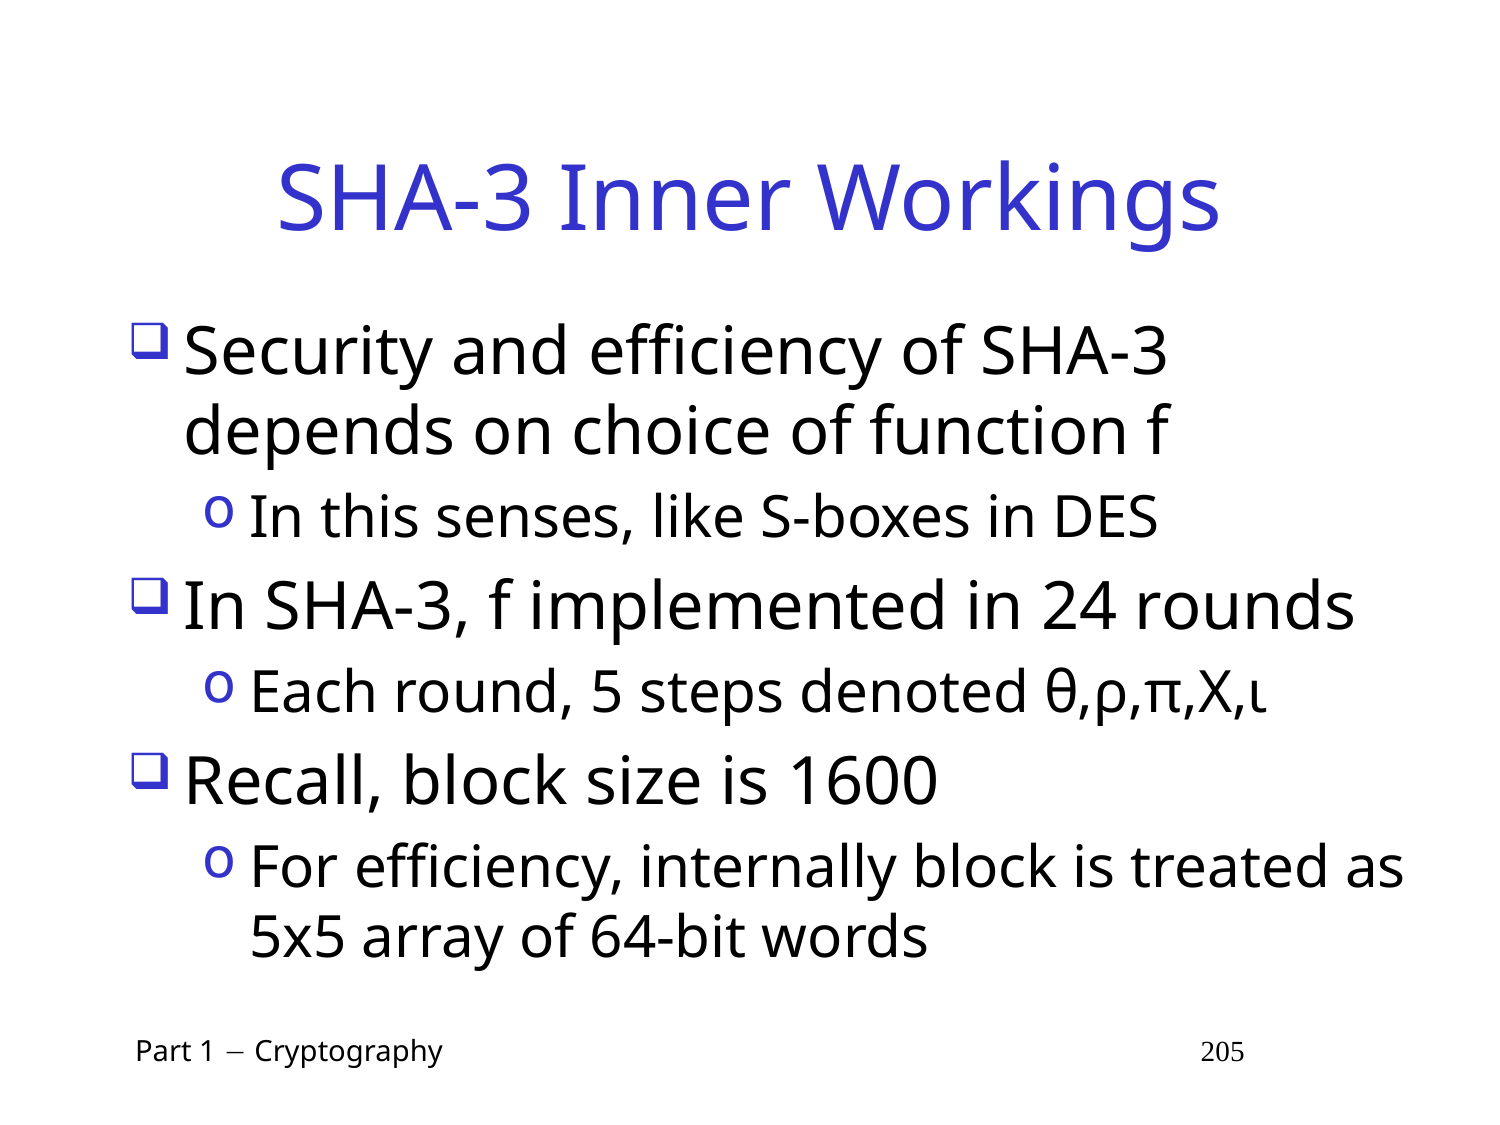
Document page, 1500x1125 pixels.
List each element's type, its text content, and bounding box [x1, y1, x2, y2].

footer Part 1  Cryptography 205 [112, 1024, 1401, 1101]
list Security and efficiency of SHA-3 depends on choice of function f In this senses, like S-boxes in DES In SHA-3, f implemented in 24 rounds Each round, 5 steps denoted θ,ρ,π,Χ,ι Recall, block size is 1600 For efficiency, internally block is treated as 5x5 array of 64-bit words [112, 299, 1426, 976]
title SHA-3 Inner Workings [112, 99, 1388, 288]
